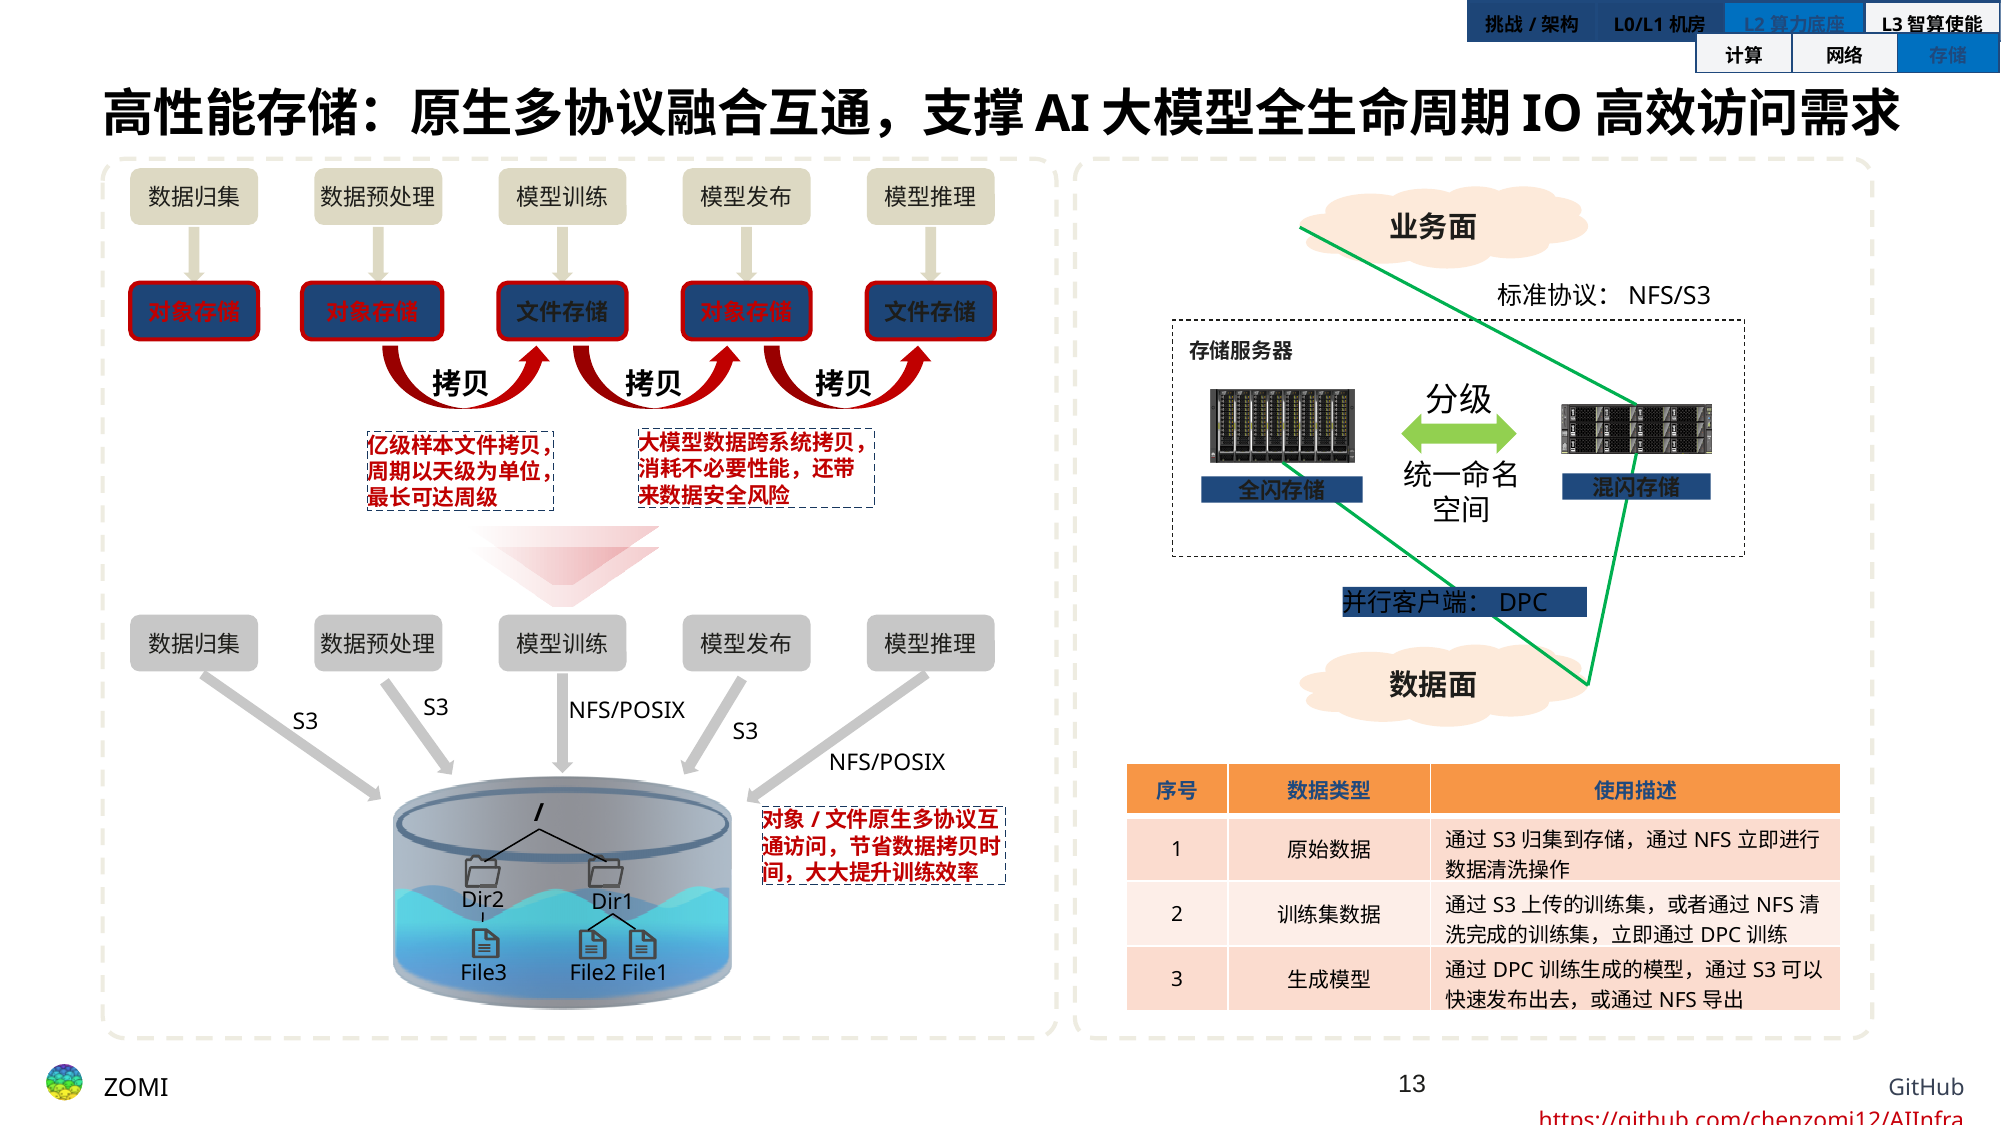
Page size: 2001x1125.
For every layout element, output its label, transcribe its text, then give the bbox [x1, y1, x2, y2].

table_header L3智算使能 [1866, 3, 1999, 32]
table_header 计算 [1697, 34, 1791, 72]
table_header 网络 [1793, 34, 1897, 72]
table_header 挑战/架构 [1470, 3, 1595, 40]
picture [47, 1065, 82, 1100]
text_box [1172, 185, 1745, 727]
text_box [129, 167, 1007, 1010]
table_header 存储 [1898, 34, 1998, 72]
table_header L2算力底座 [1725, 3, 1863, 32]
subtitle 高性能存储：原生多协议融合互通，支撑AI大模型全生命周期IO高效访问需求 [87, 73, 1959, 151]
table_header L0/L1机房 [1598, 3, 1723, 40]
text_box [1072, 156, 1875, 1041]
text_box [100, 156, 1059, 1041]
